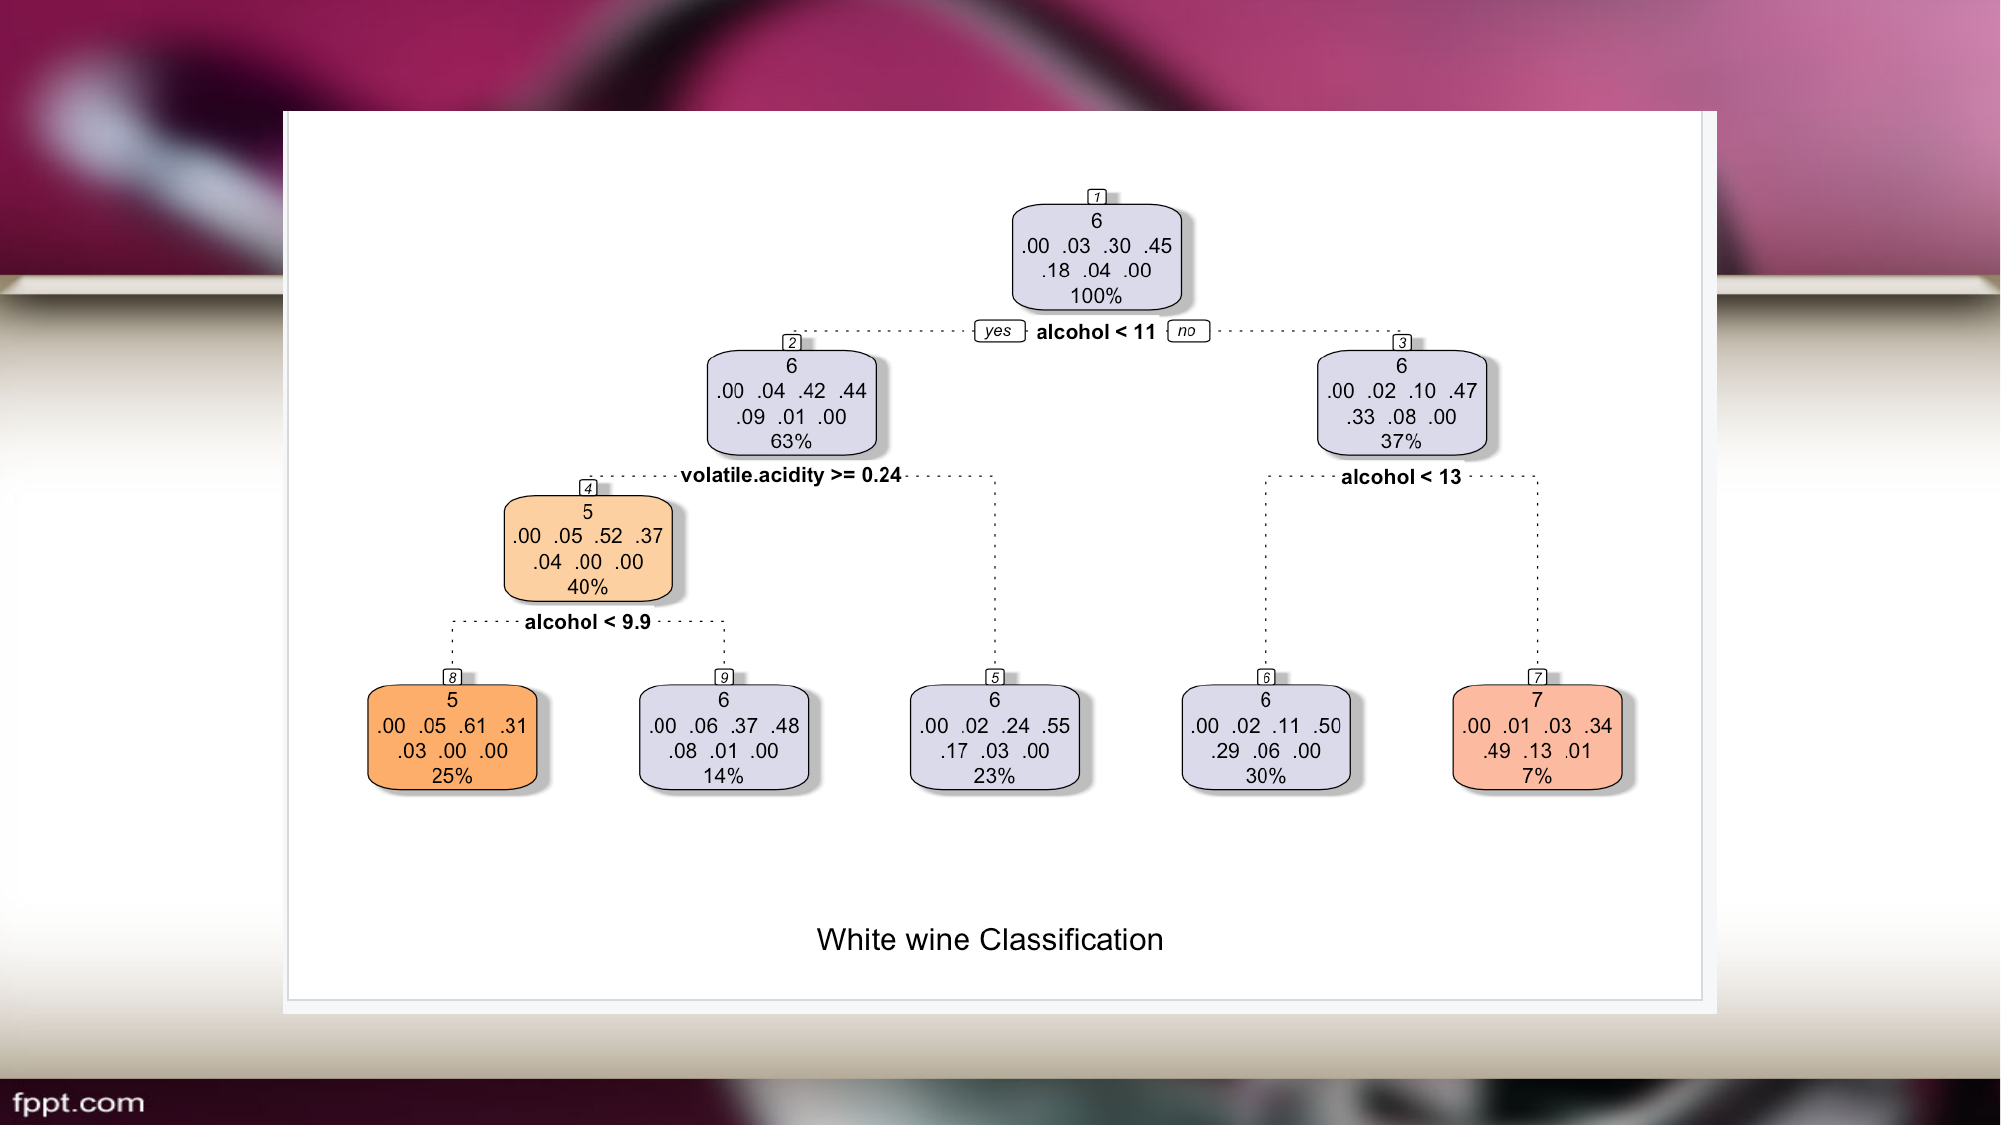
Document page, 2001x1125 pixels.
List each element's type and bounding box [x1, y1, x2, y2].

picture [0, 0, 2001, 1125]
list [283, 111, 1717, 1014]
